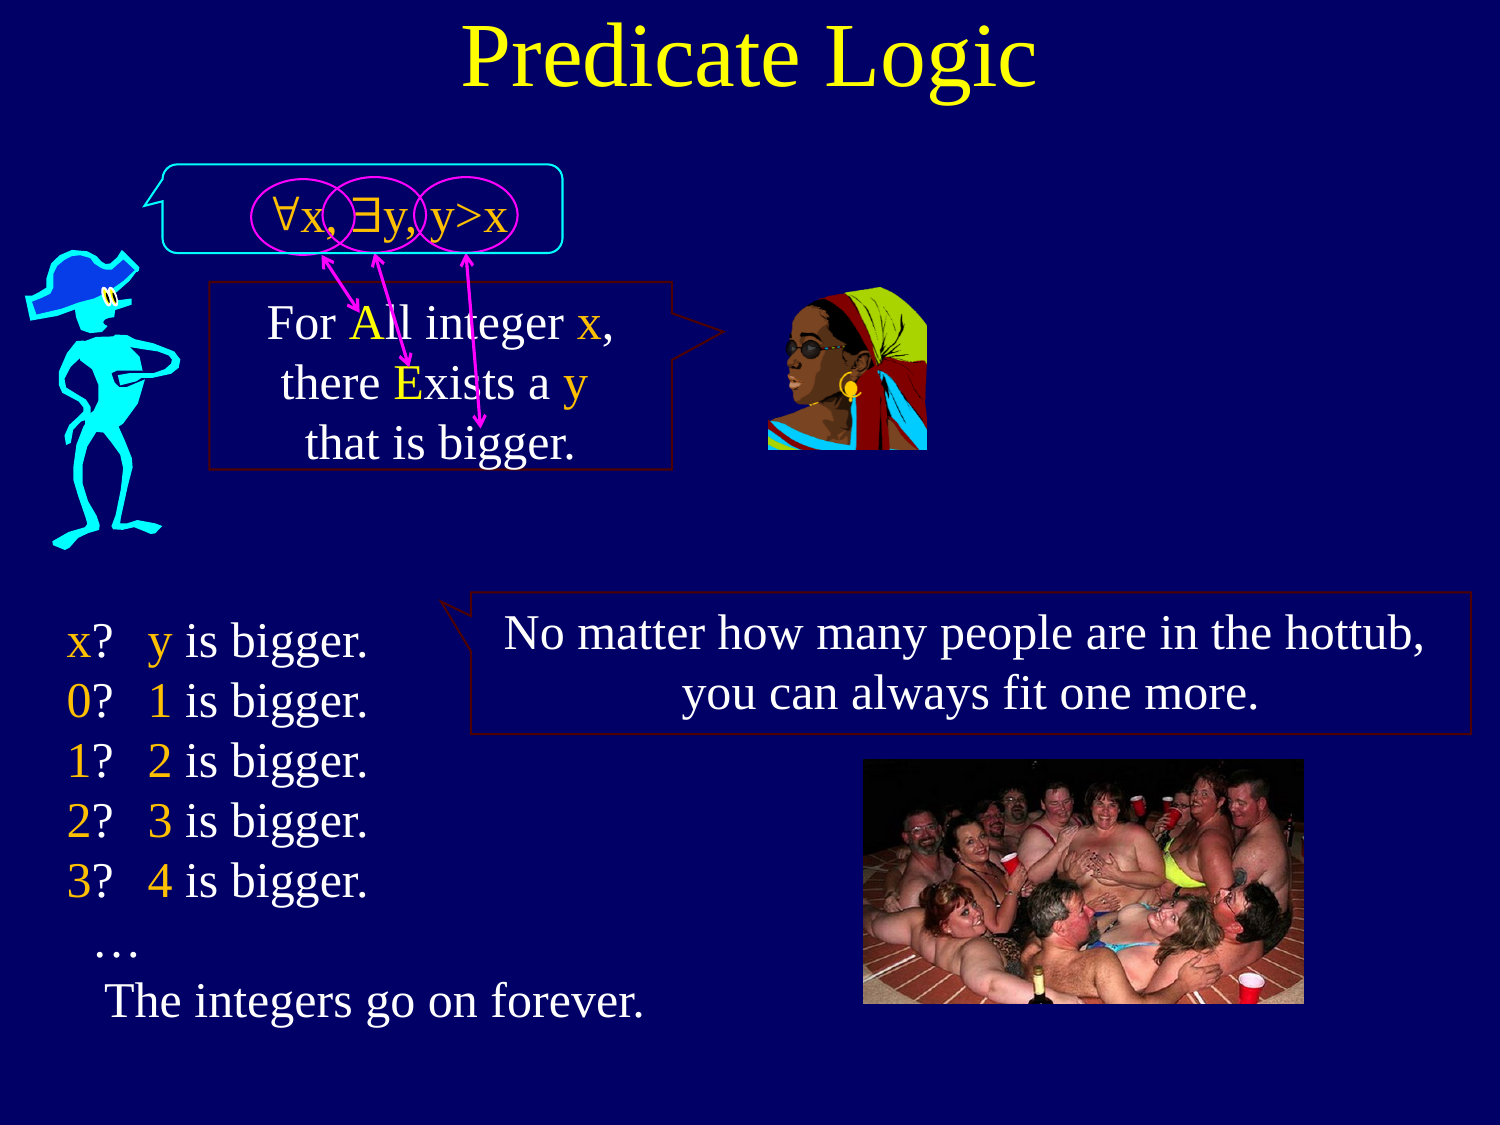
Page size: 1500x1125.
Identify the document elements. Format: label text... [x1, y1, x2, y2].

text_box y is bigger. 1 is bigger. 2 is bigger. 3 is bigger. 4 is bigger. [132, 600, 384, 916]
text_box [321, 254, 360, 314]
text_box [465, 252, 481, 429]
text_box No matter how many people are in the hottub, you can always fit one more. [441, 592, 1471, 735]
text_box [144, 164, 563, 254]
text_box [374, 252, 410, 368]
text_box x? 0? 1? 2? 3? … The integers go on forever. [51, 600, 661, 1036]
text_box Predicate Logic [345, 0, 1155, 100]
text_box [24, 249, 181, 551]
picture [768, 287, 927, 451]
picture [862, 759, 1305, 1004]
text_box For All integer x, there Exists a y that is bigger. [209, 281, 724, 470]
